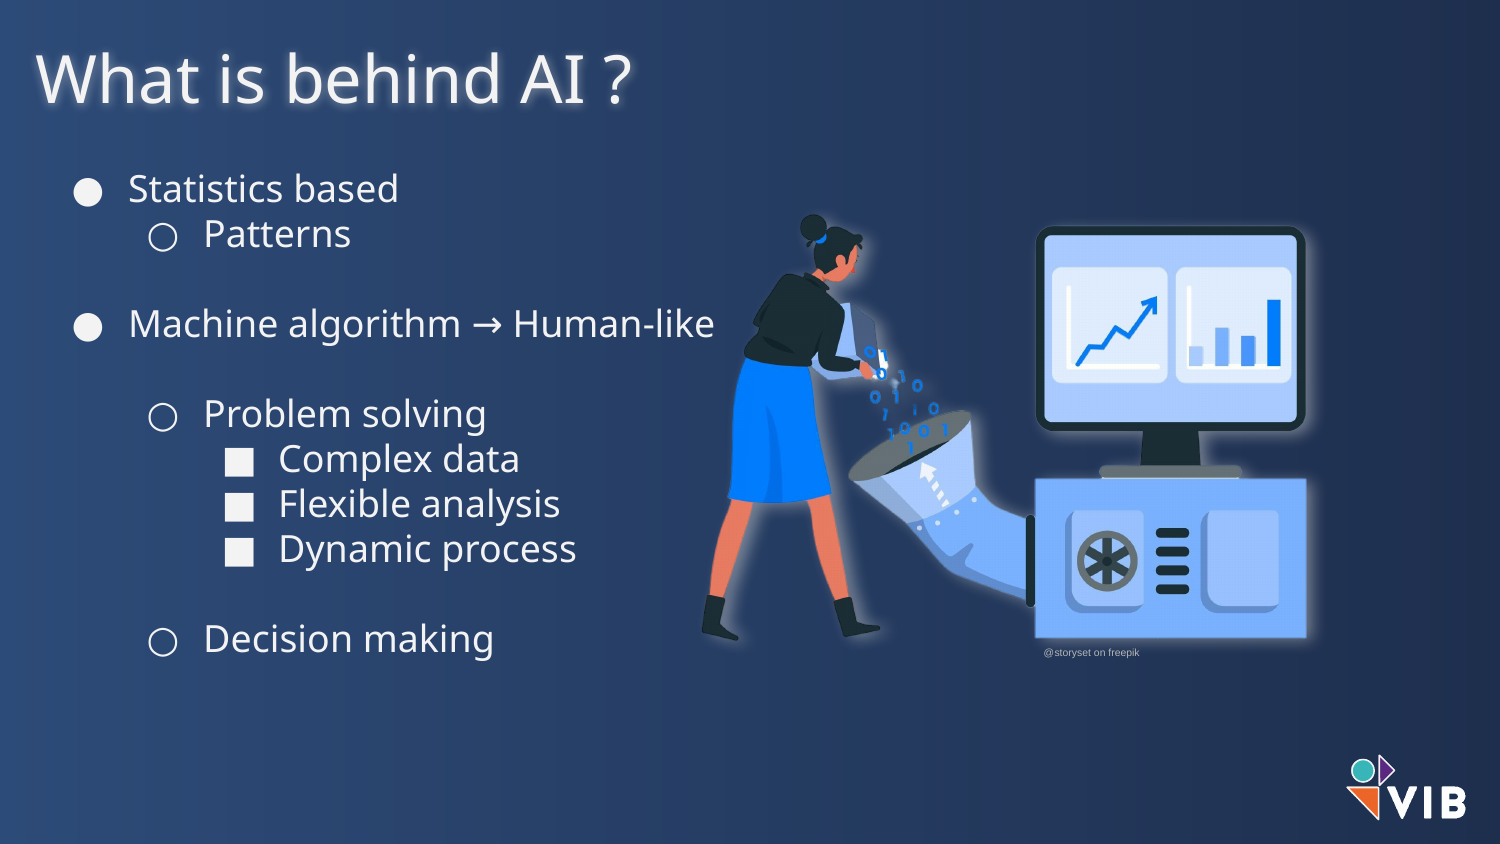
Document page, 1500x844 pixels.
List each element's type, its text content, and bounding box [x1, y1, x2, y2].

text_box What is behind AI ? [20, 21, 979, 132]
text_box Statistics based Patterns Machine algorithm → Human-like Problem solving Complex data Flexible analysis Dynamic process Decision making [38, 150, 996, 721]
picture [0, 0, 1500, 844]
